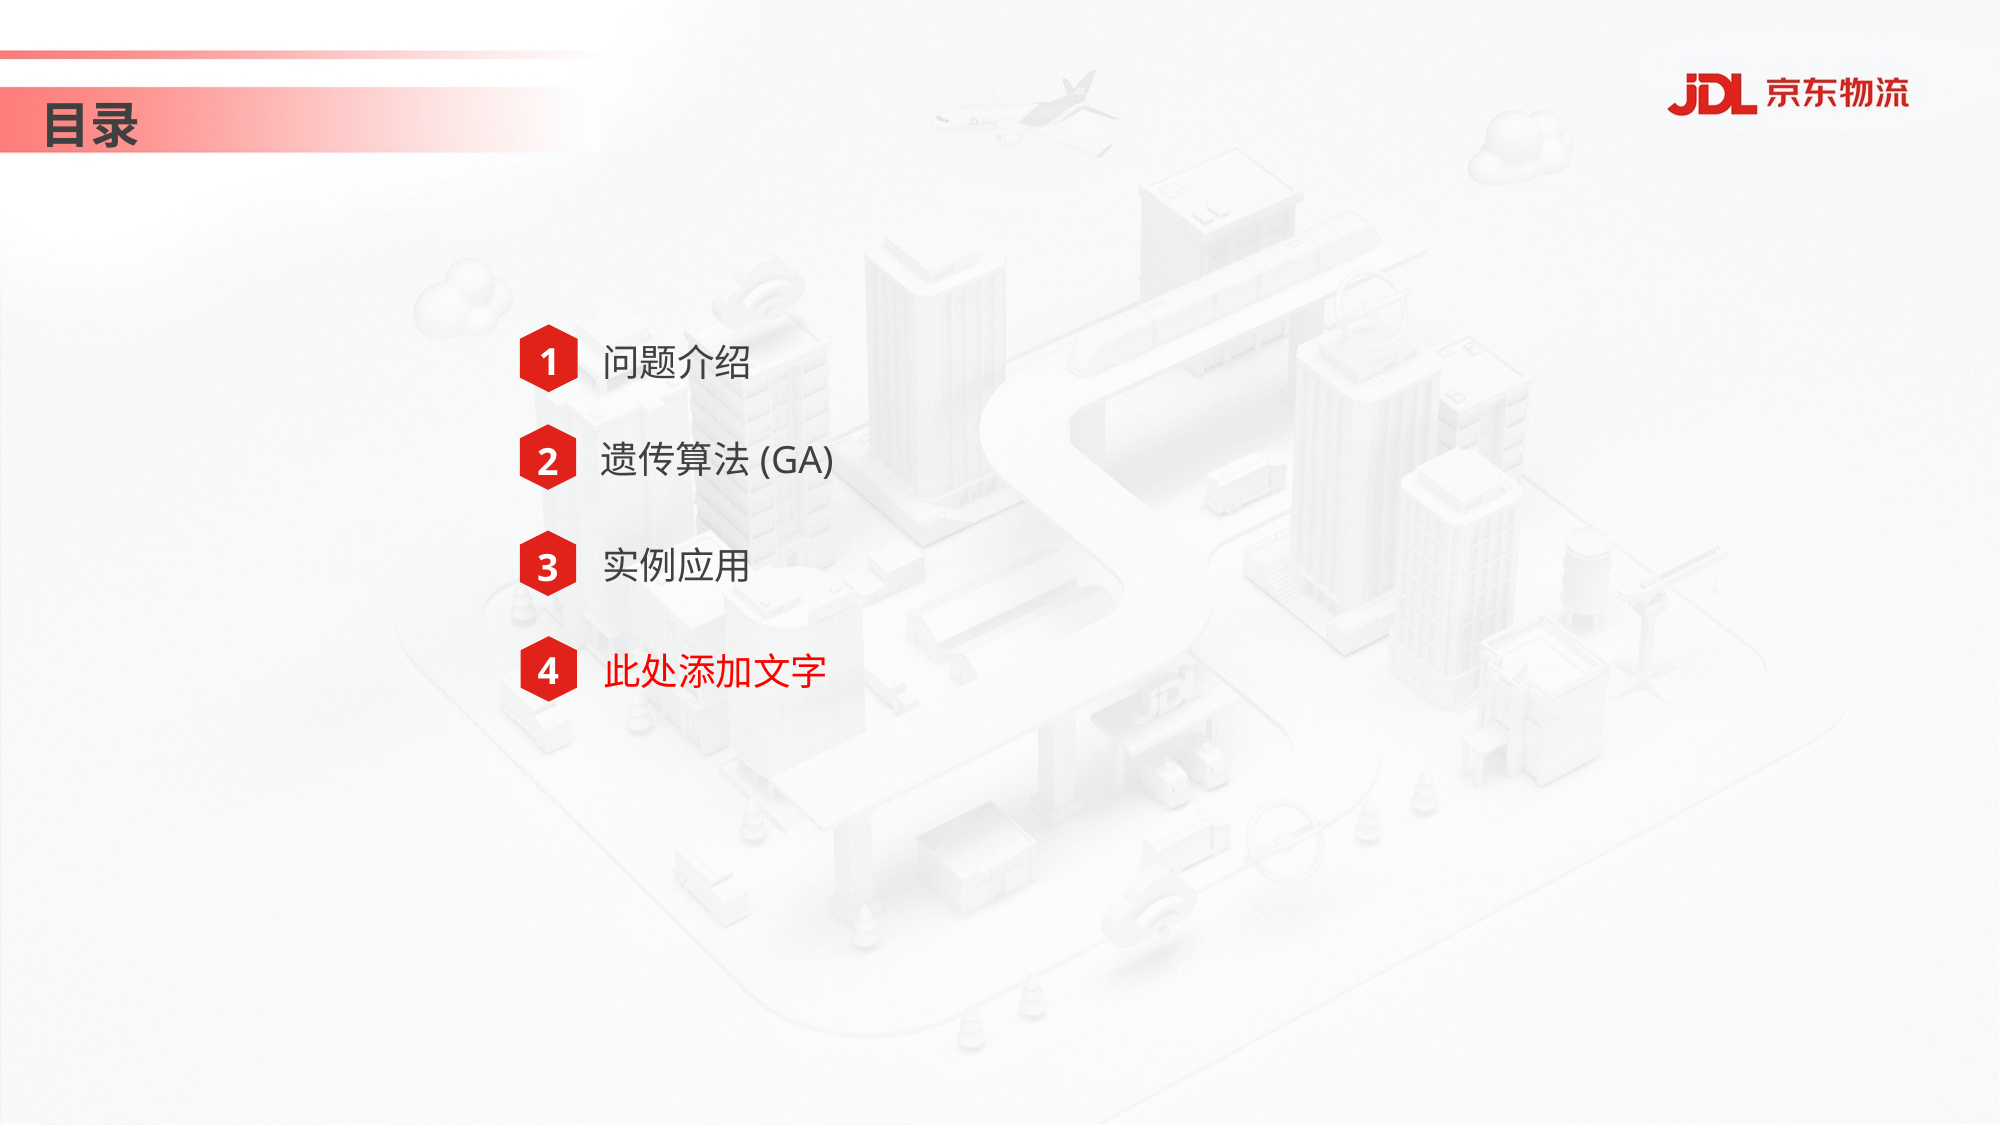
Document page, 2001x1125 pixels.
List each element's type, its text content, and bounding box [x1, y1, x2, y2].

text_box 问题介绍 [587, 331, 768, 392]
text_box [535, 323, 563, 330]
text_box 实例应用 [587, 535, 768, 595]
text_box [574, 436, 578, 478]
text_box 此处添加文字 [588, 640, 844, 701]
text_box [575, 648, 579, 690]
text_box [542, 390, 556, 394]
text_box 2 [522, 430, 574, 491]
text_box 1 [524, 330, 576, 390]
text_box [534, 423, 562, 430]
text_box [518, 335, 524, 381]
text_box [518, 436, 522, 478]
text_box 4 [522, 639, 575, 700]
text_box 遗传算法(GA) [586, 428, 849, 489]
text_box 3 [522, 536, 574, 596]
text_box [574, 542, 578, 585]
picture [0, 0, 2000, 1125]
text_box [518, 542, 522, 585]
text_box 目录 [25, 86, 156, 162]
text_box [534, 529, 562, 536]
text_box [540, 635, 557, 639]
